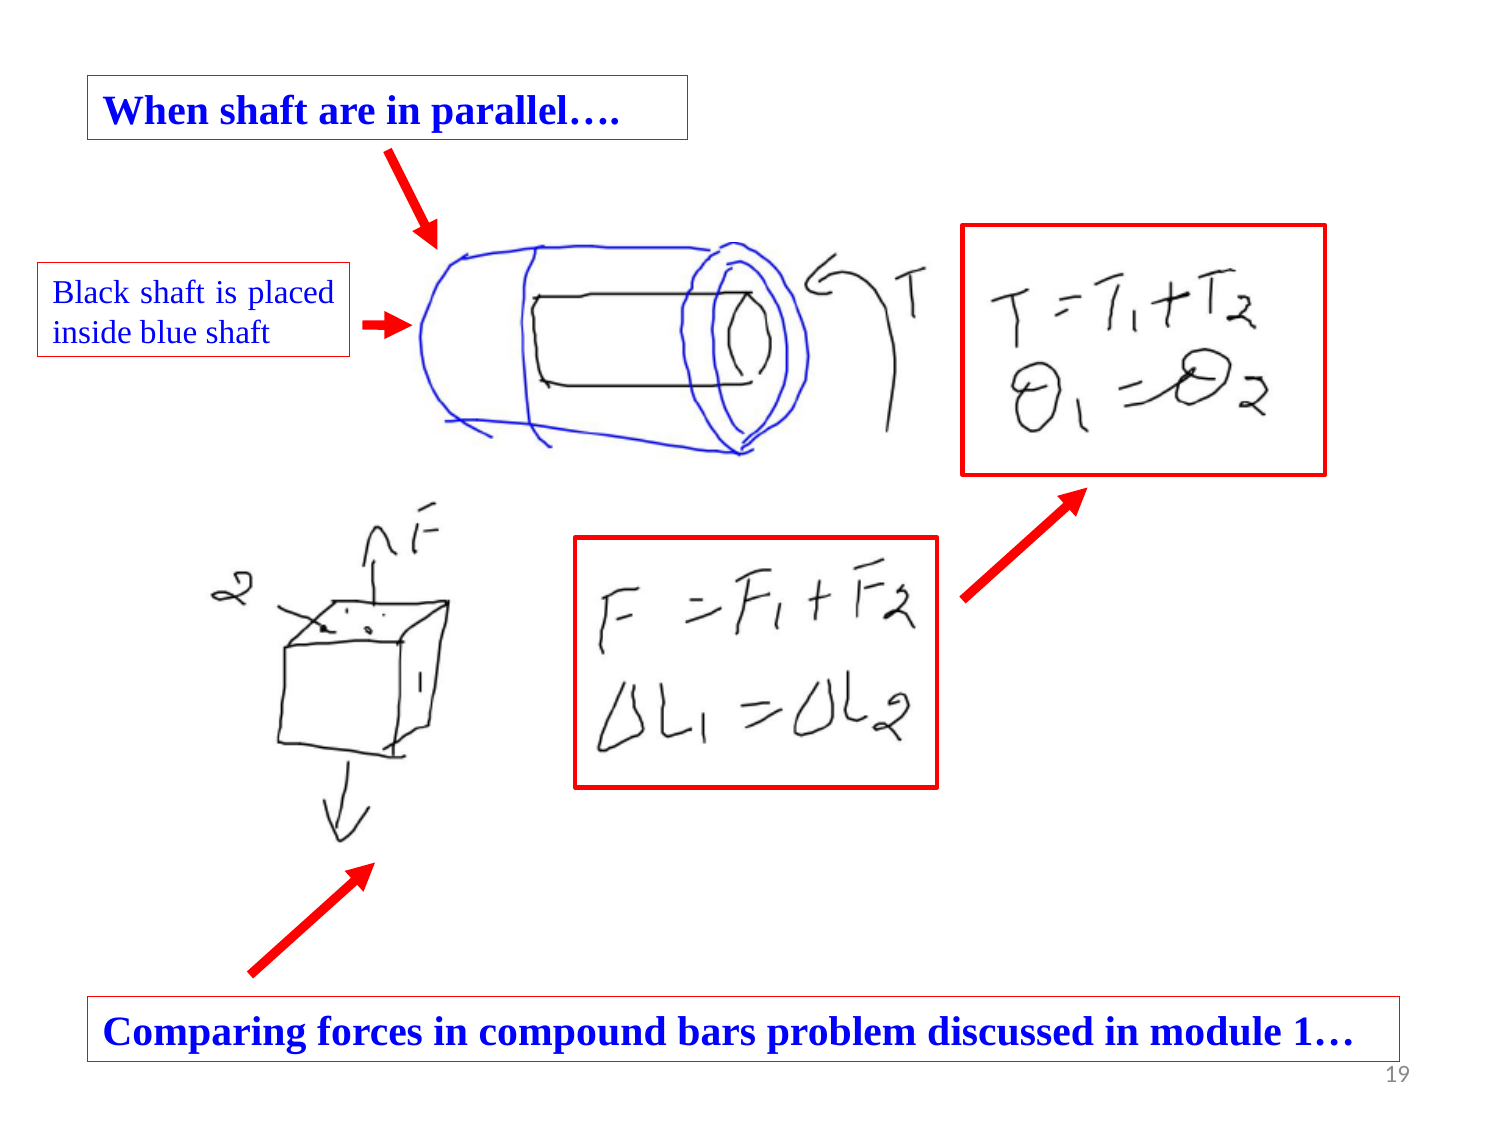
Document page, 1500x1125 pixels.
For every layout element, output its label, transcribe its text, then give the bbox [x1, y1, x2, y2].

text_box Comparing forces in compound bars problem discussed in module 1… [87, 996, 1400, 1062]
text_box [960, 223, 1327, 477]
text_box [362, 174, 463, 226]
picture [195, 241, 1305, 883]
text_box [962, 487, 1088, 601]
slide_number 19 [1074, 1042, 1425, 1103]
text_box When shaft are in parallel…. [87, 75, 688, 140]
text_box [249, 862, 376, 976]
text_box Black shaft is placed inside blue shaft [37, 262, 189, 357]
